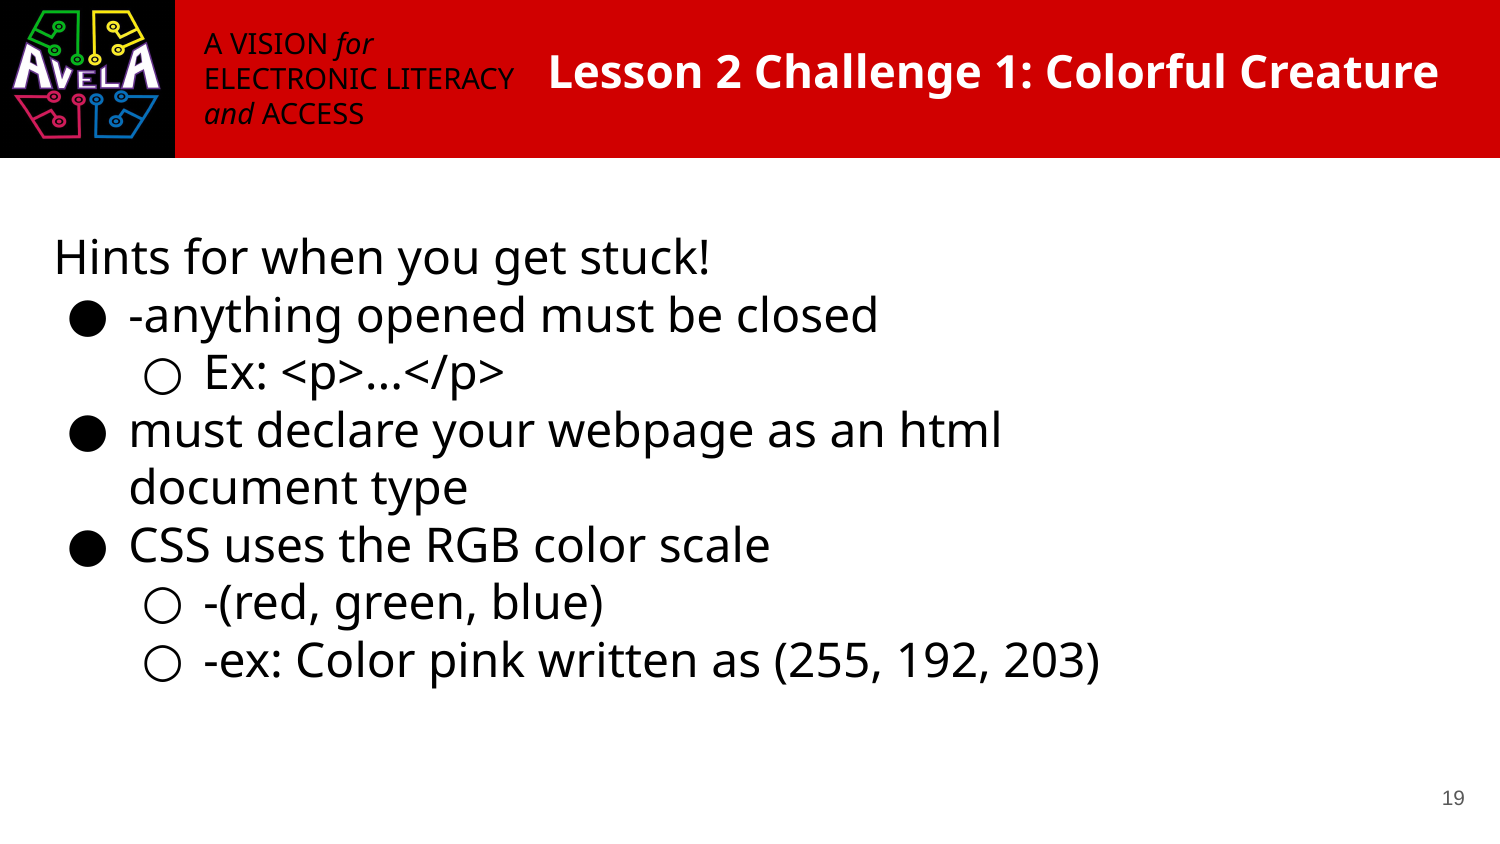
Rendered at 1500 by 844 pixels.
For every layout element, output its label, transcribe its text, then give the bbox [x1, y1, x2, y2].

slide_number ‹#› [1389, 764, 1480, 830]
picture [0, 0, 175, 158]
text_box Hints for when you get stuck! -anything opened must be closed Ex: <p>...</p> must declare your webpage as an html document type CSS uses the RGB color scale -(red, green, blue) -ex: Color pink written as (255, 192, 203) [38, 211, 1134, 737]
title Lesson 2 Challenge 1: Colorful Creature [526, 27, 1455, 131]
